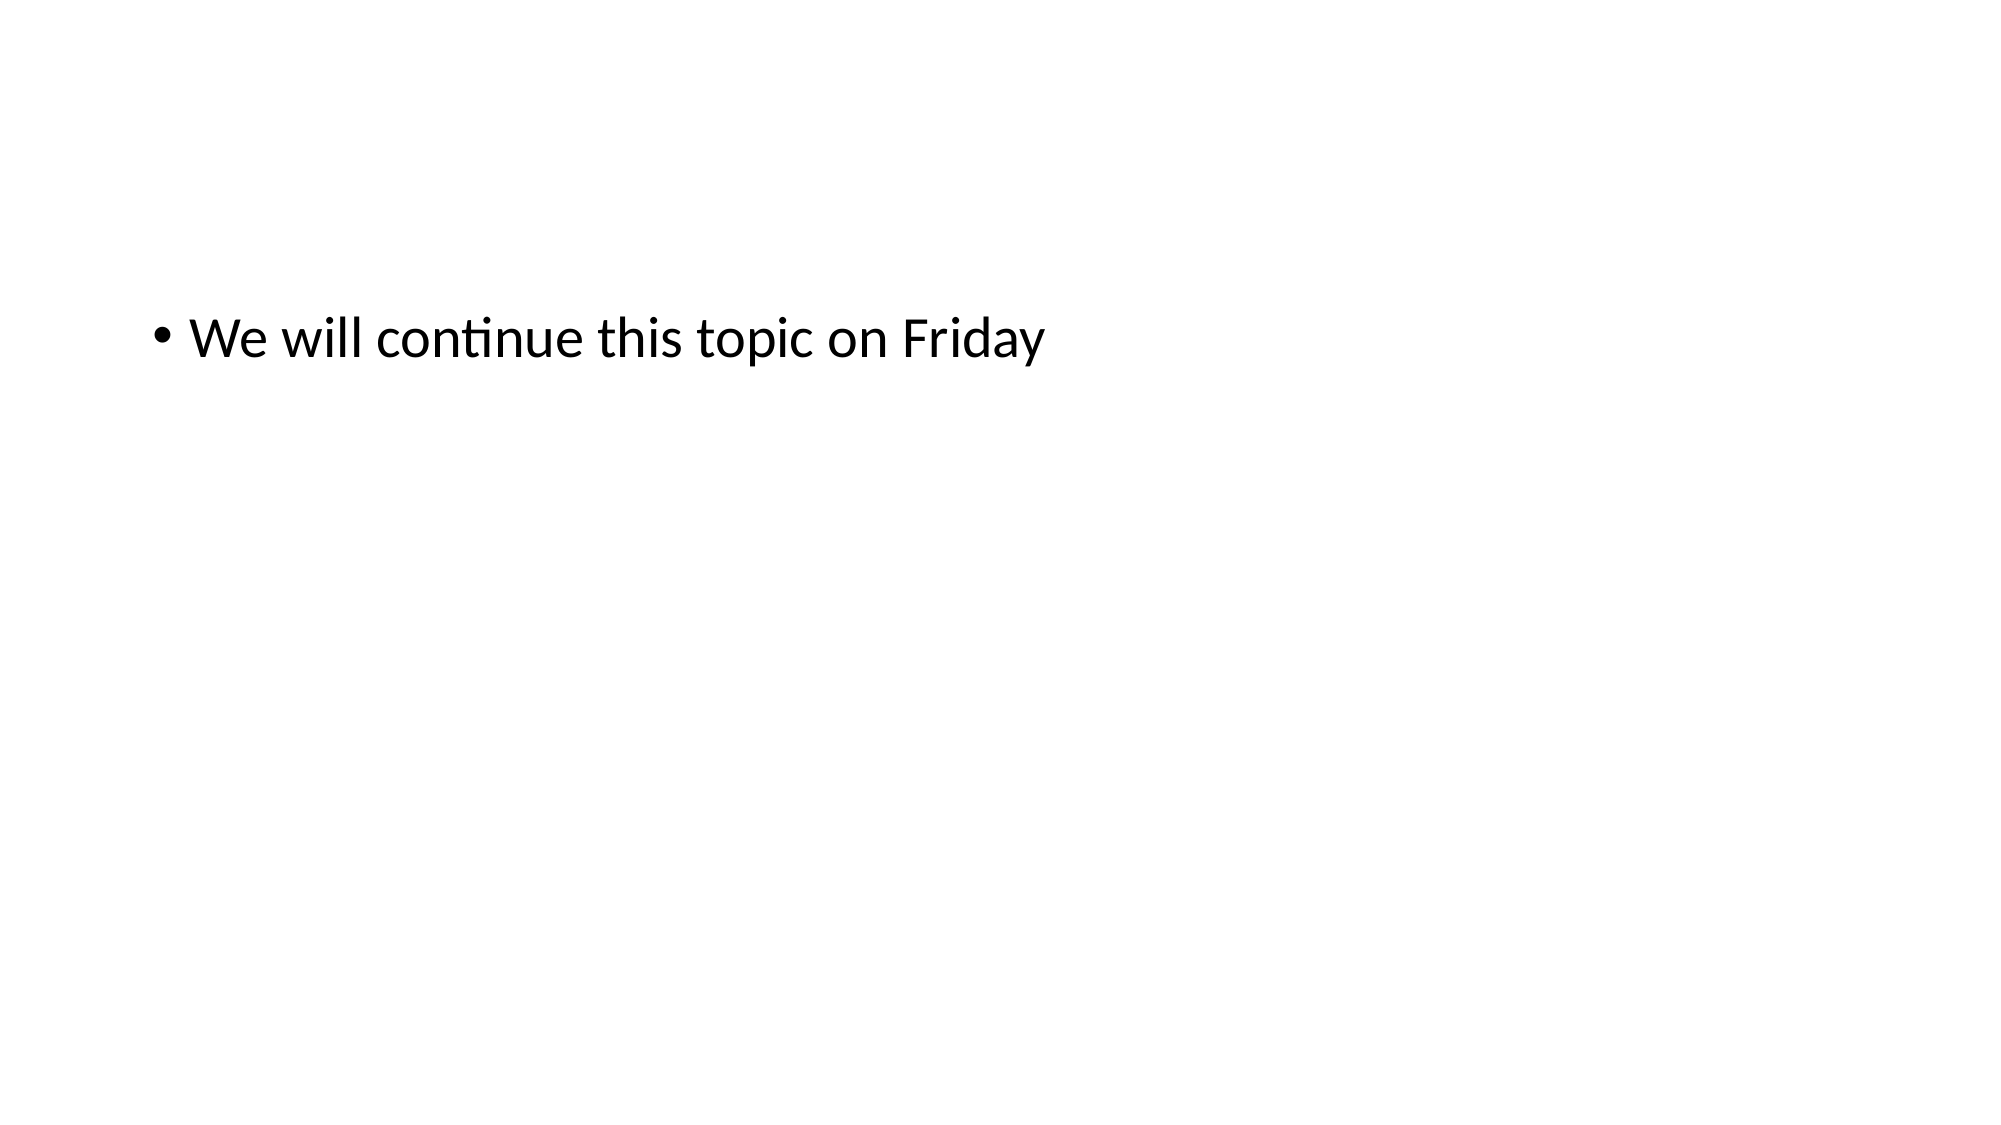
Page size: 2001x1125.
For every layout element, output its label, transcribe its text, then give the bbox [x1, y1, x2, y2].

list We will continue this topic on Friday [137, 299, 1863, 1014]
